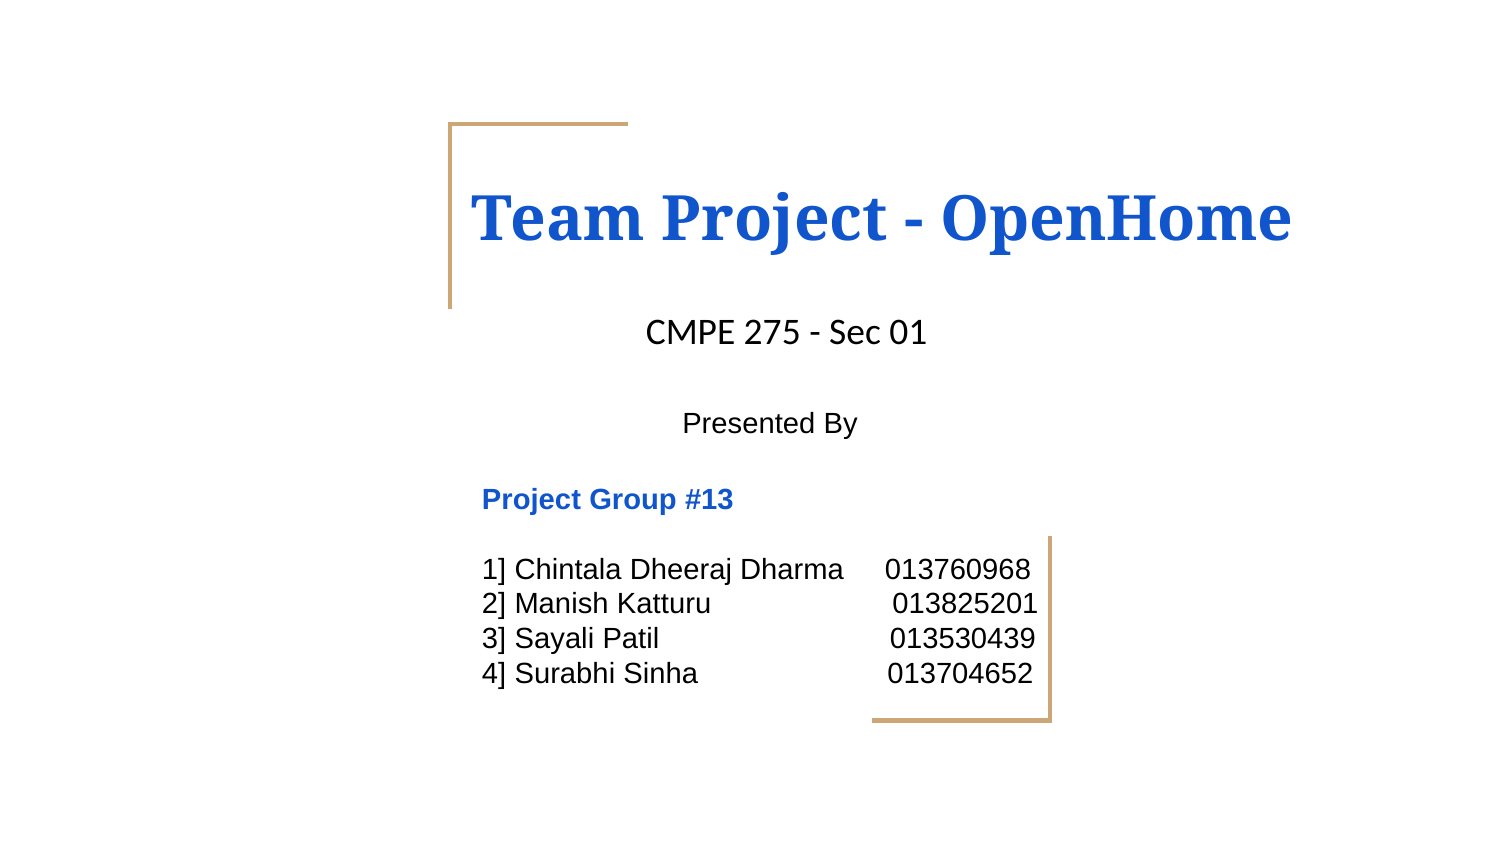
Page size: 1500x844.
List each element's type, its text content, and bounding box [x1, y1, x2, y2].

title Team Project - OpenHome [224, 154, 1500, 268]
subtitle CMPE 275 - Sec 01 [87, 291, 1486, 422]
text_box Project Group #13 1] Chintala Dheeraj Dharma 013760968 2] Manish Katturu 013825201 3] Sayali Patil 013530439 4] Surabhi Sinha 013704652 [466, 513, 1300, 820]
text_box Presented By [240, 389, 1300, 513]
